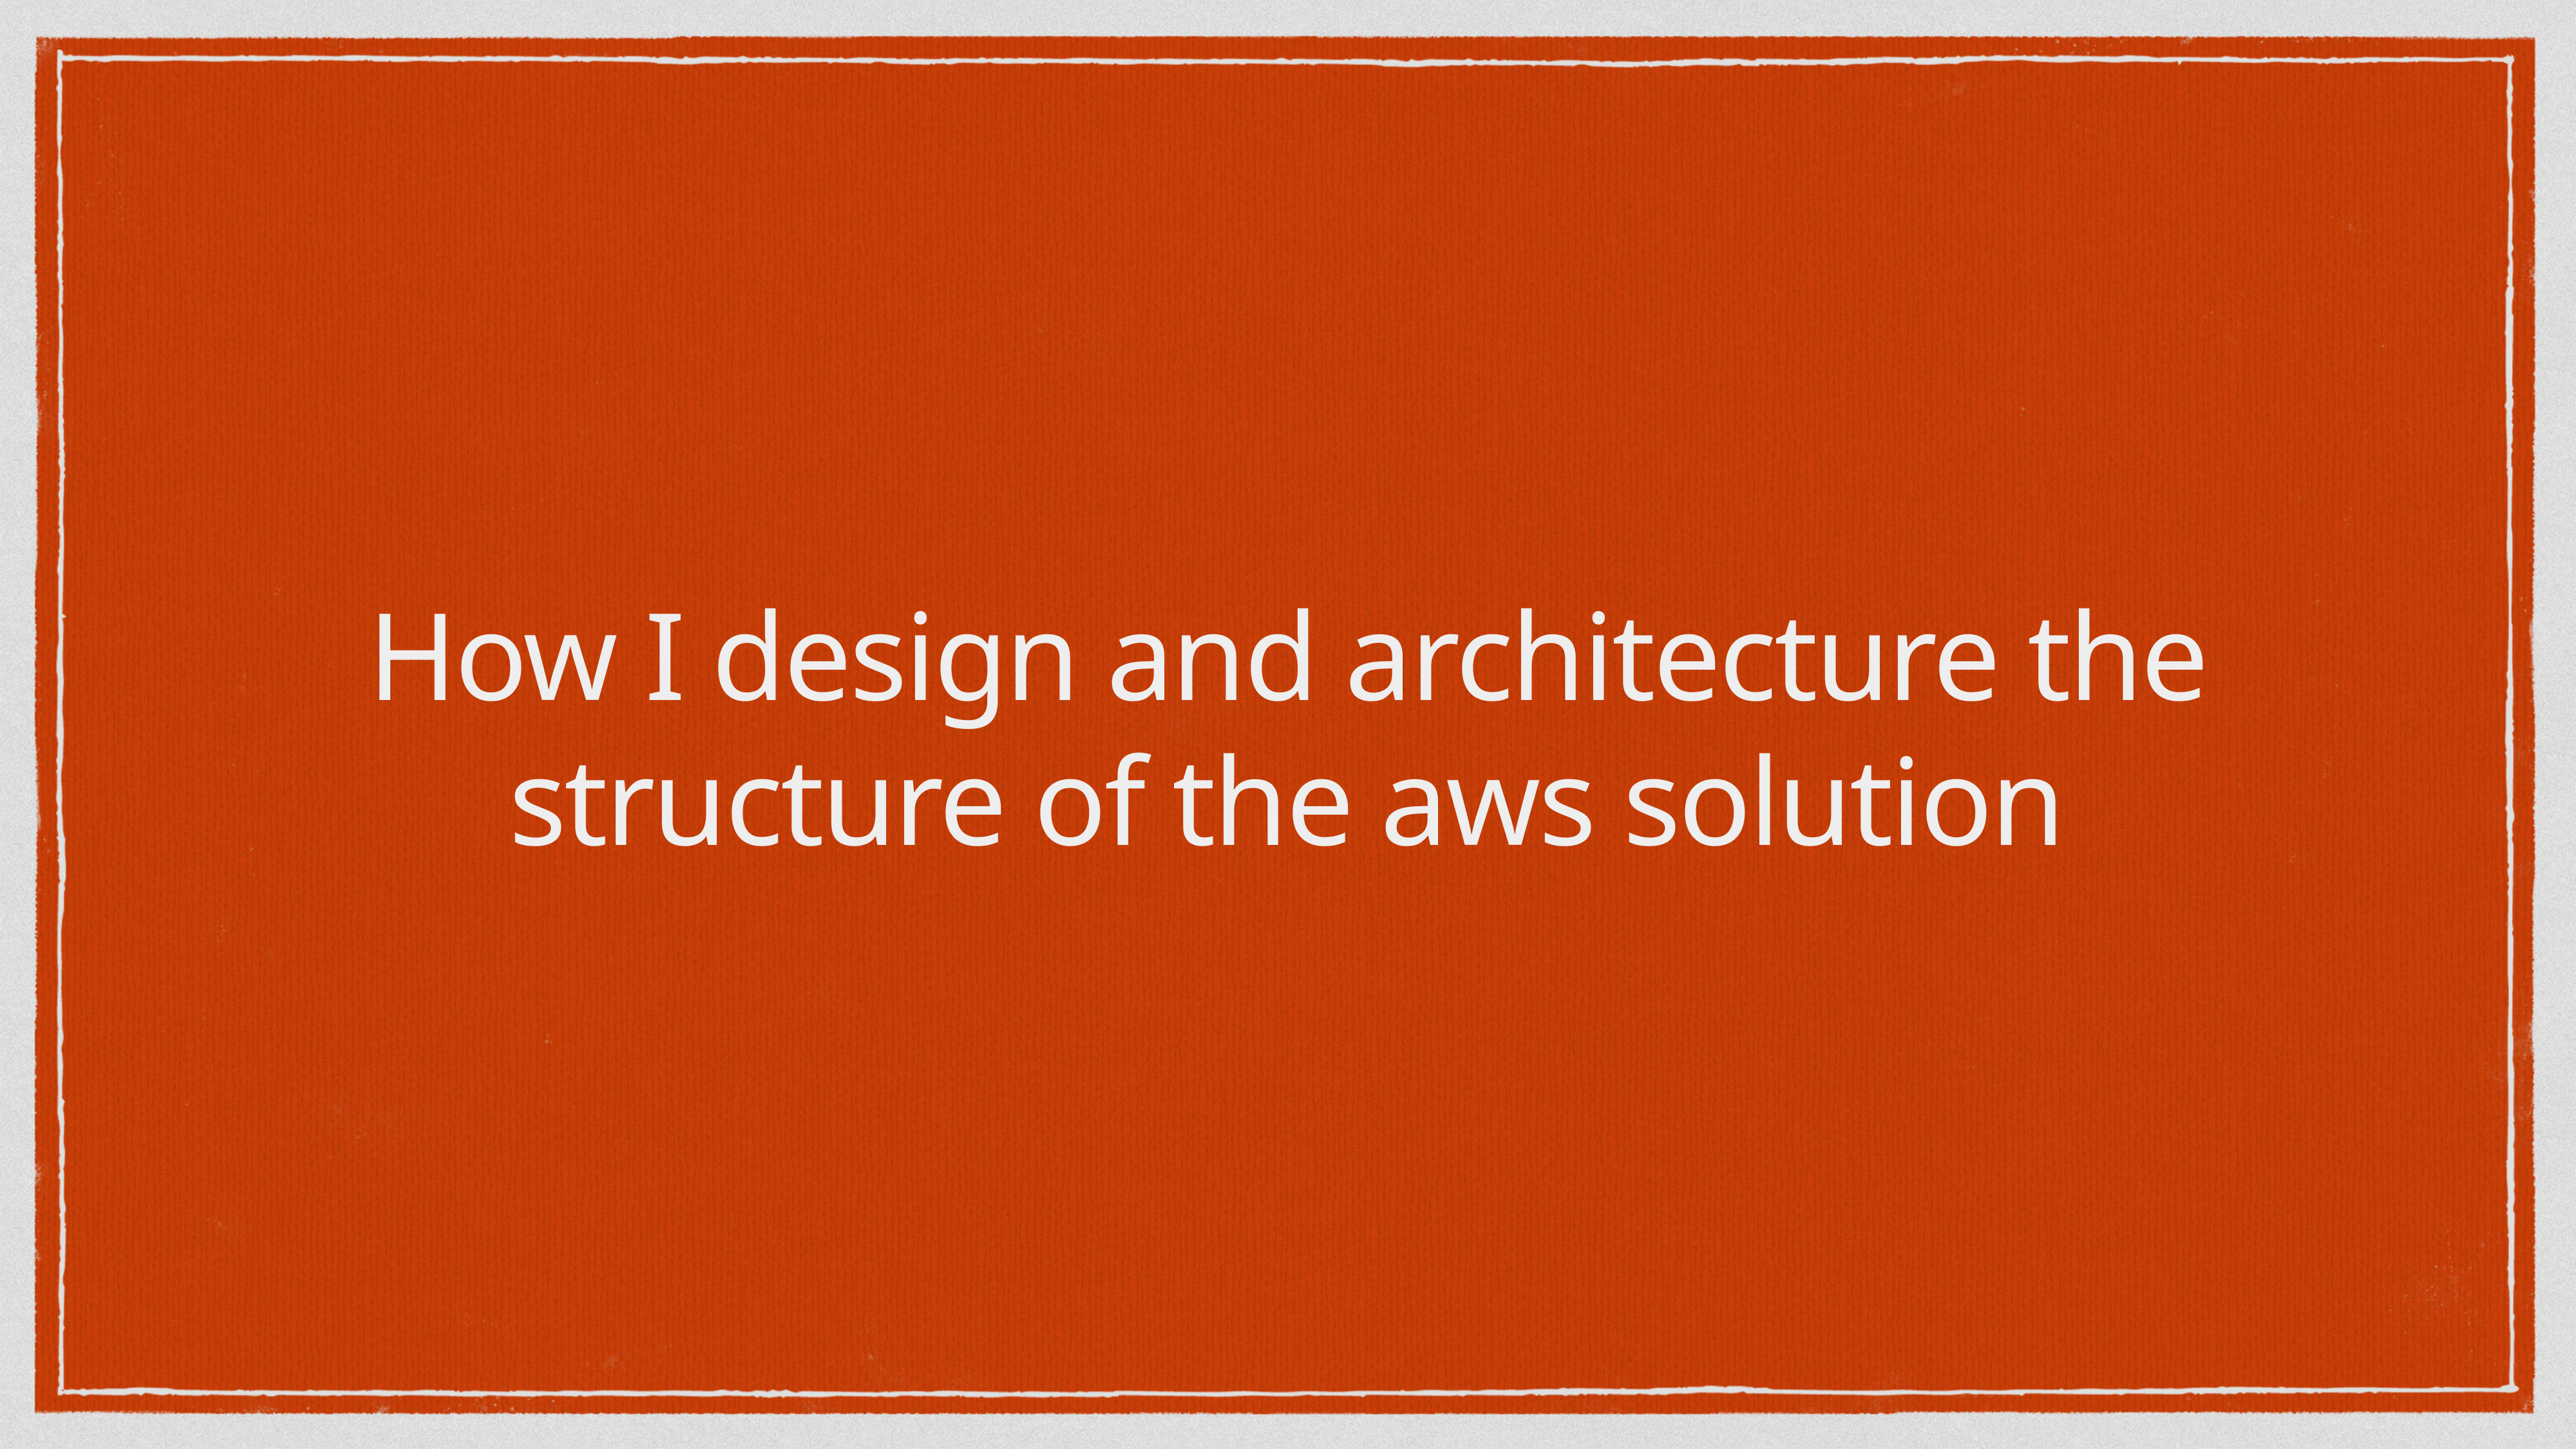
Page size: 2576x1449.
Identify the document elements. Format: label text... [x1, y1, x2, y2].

picture [0, 0, 2576, 1449]
title How I design and architecture the structure of the aws solution [251, 521, 2324, 928]
